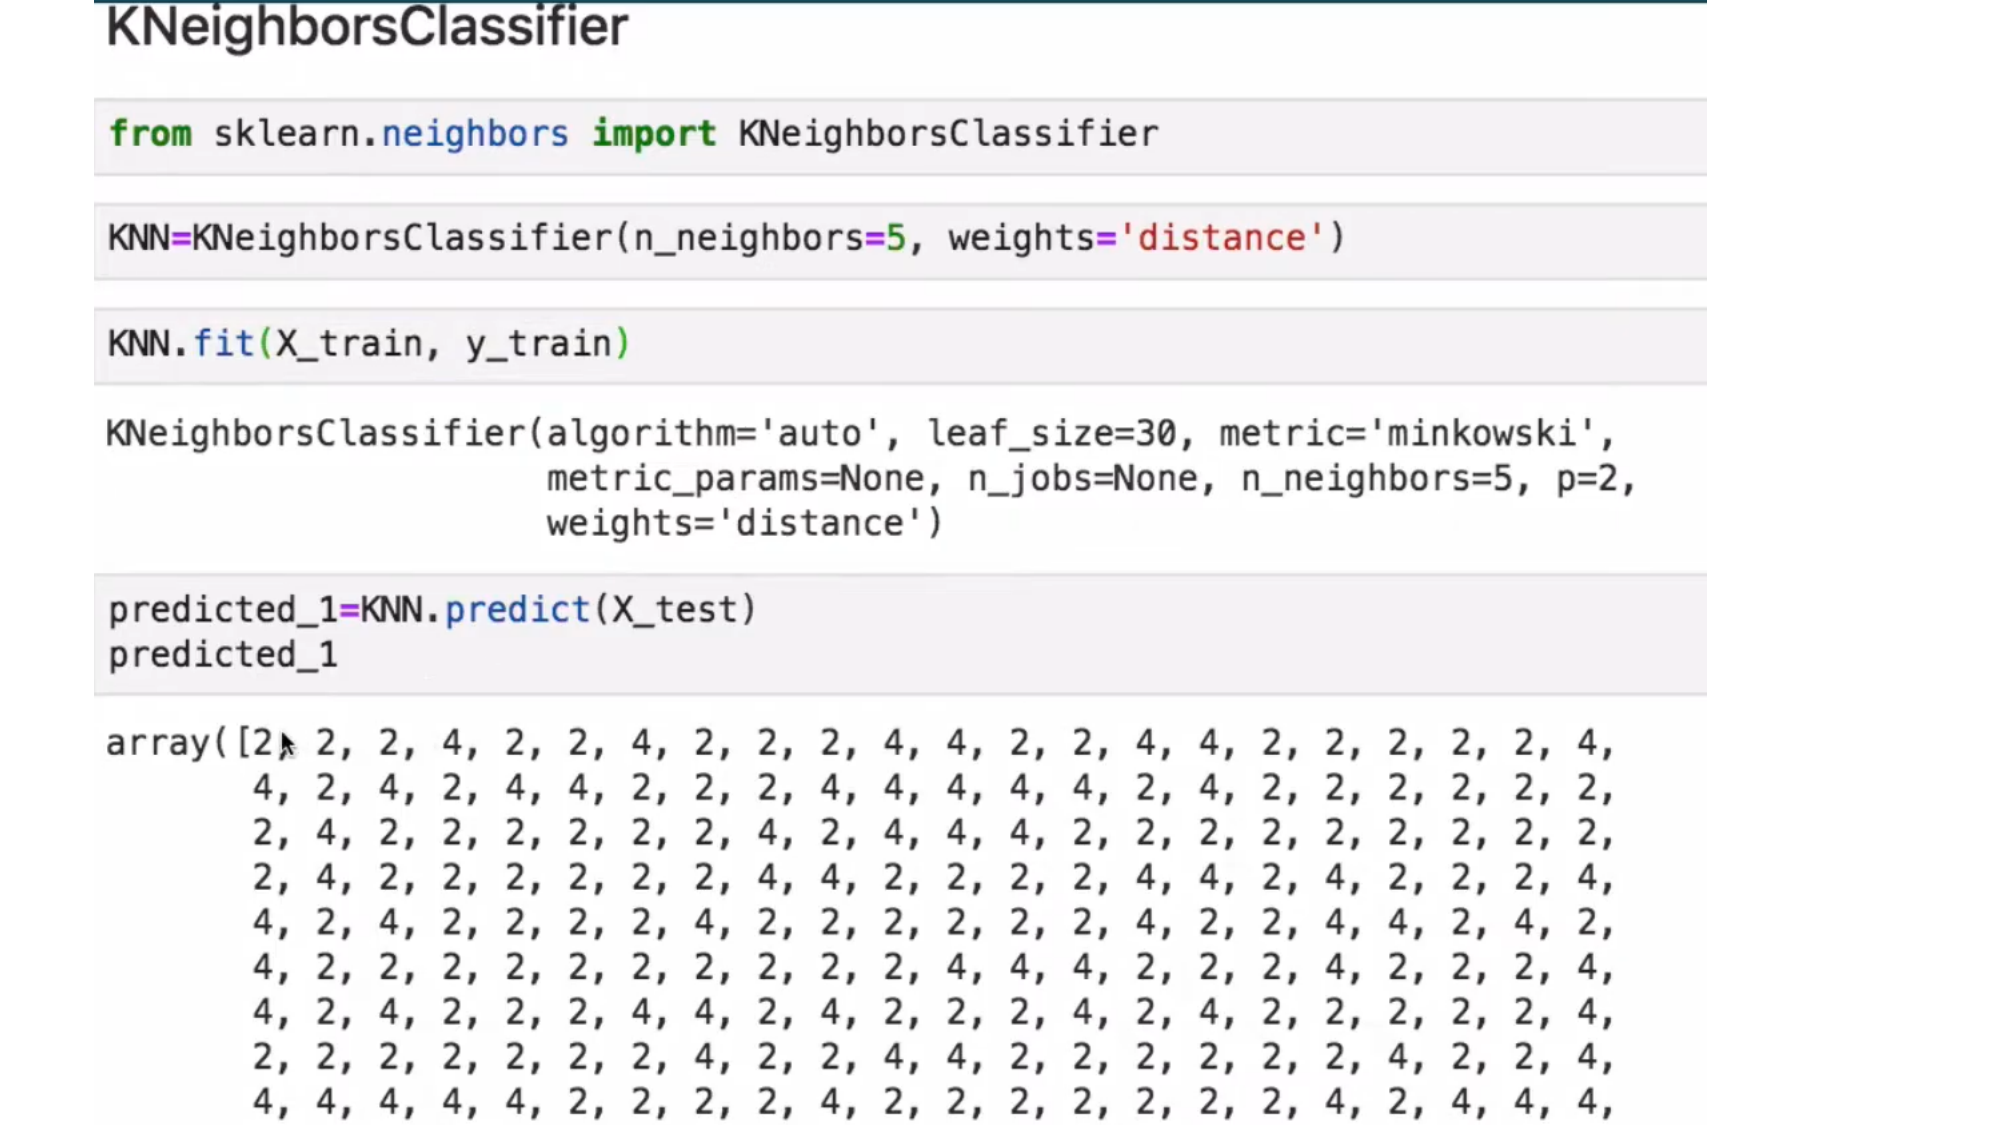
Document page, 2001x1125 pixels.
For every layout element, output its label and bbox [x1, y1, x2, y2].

picture [94, 0, 1707, 1125]
